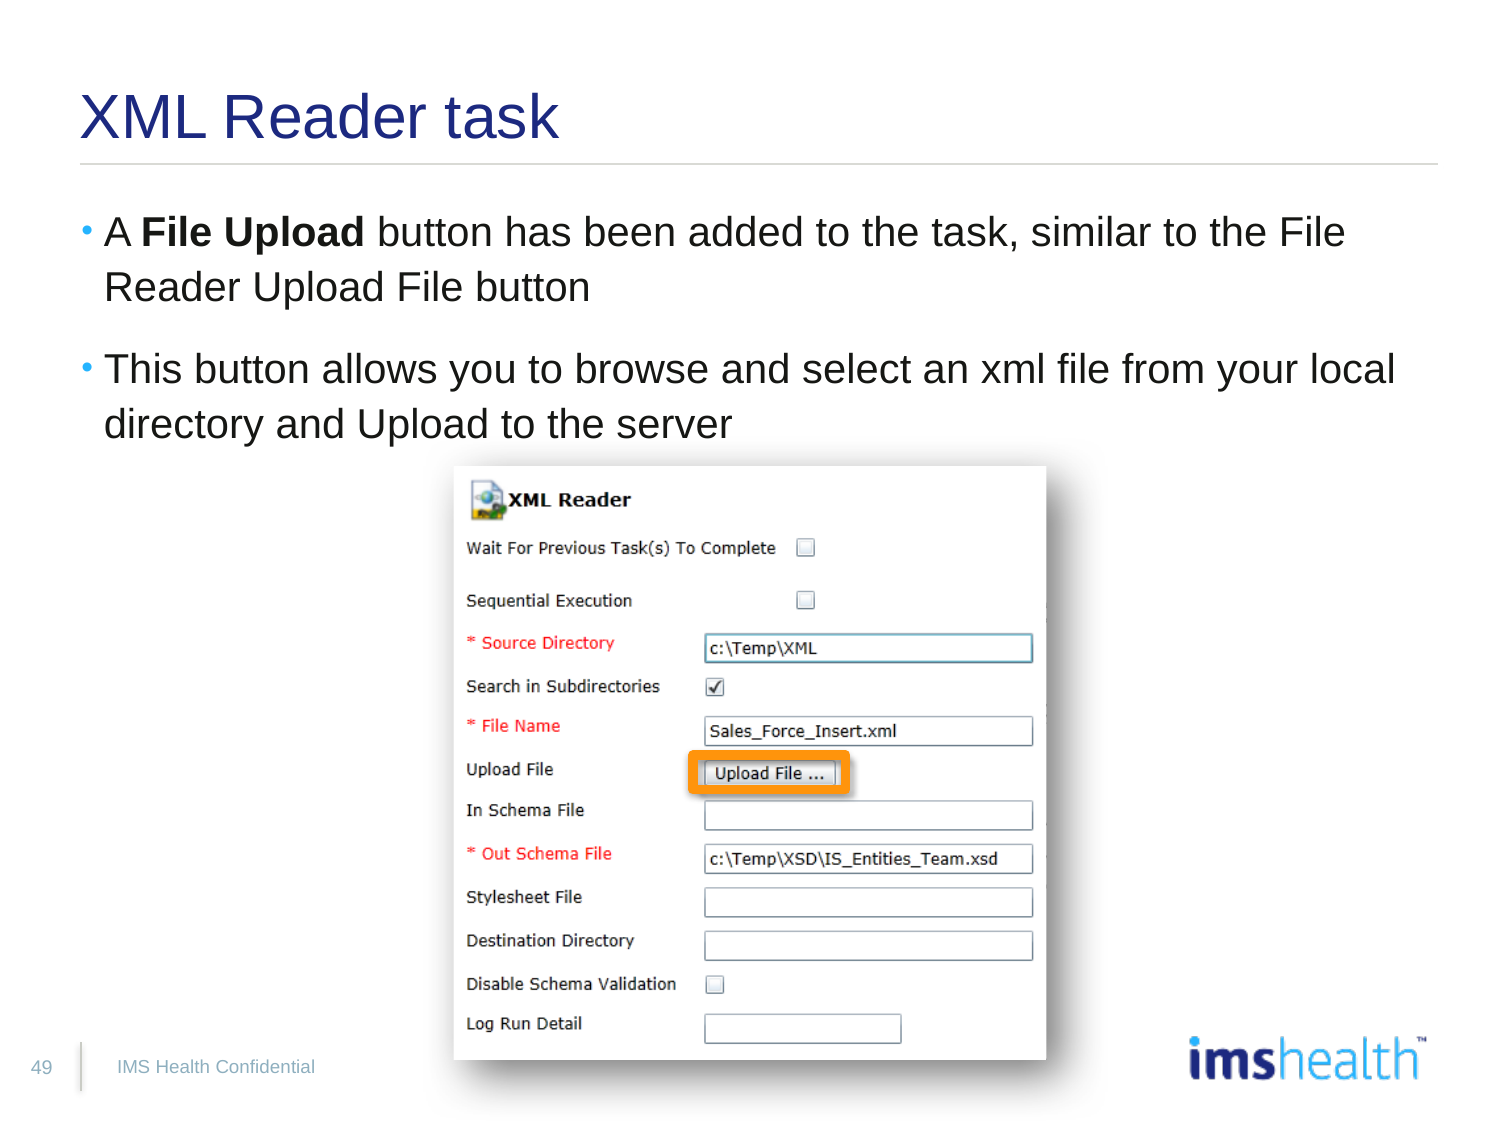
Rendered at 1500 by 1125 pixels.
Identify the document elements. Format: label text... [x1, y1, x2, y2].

list A File Upload button has been added to the task, similar to the File Reader Upload File button This button allows you to browse and select an xml file from your local directory and Upload to the server [81, 199, 1440, 935]
title XML Reader task [79, 12, 1438, 152]
picture [453, 466, 1047, 1060]
footer IMS Health Confidential [102, 1036, 459, 1097]
picture [1187, 1029, 1428, 1091]
